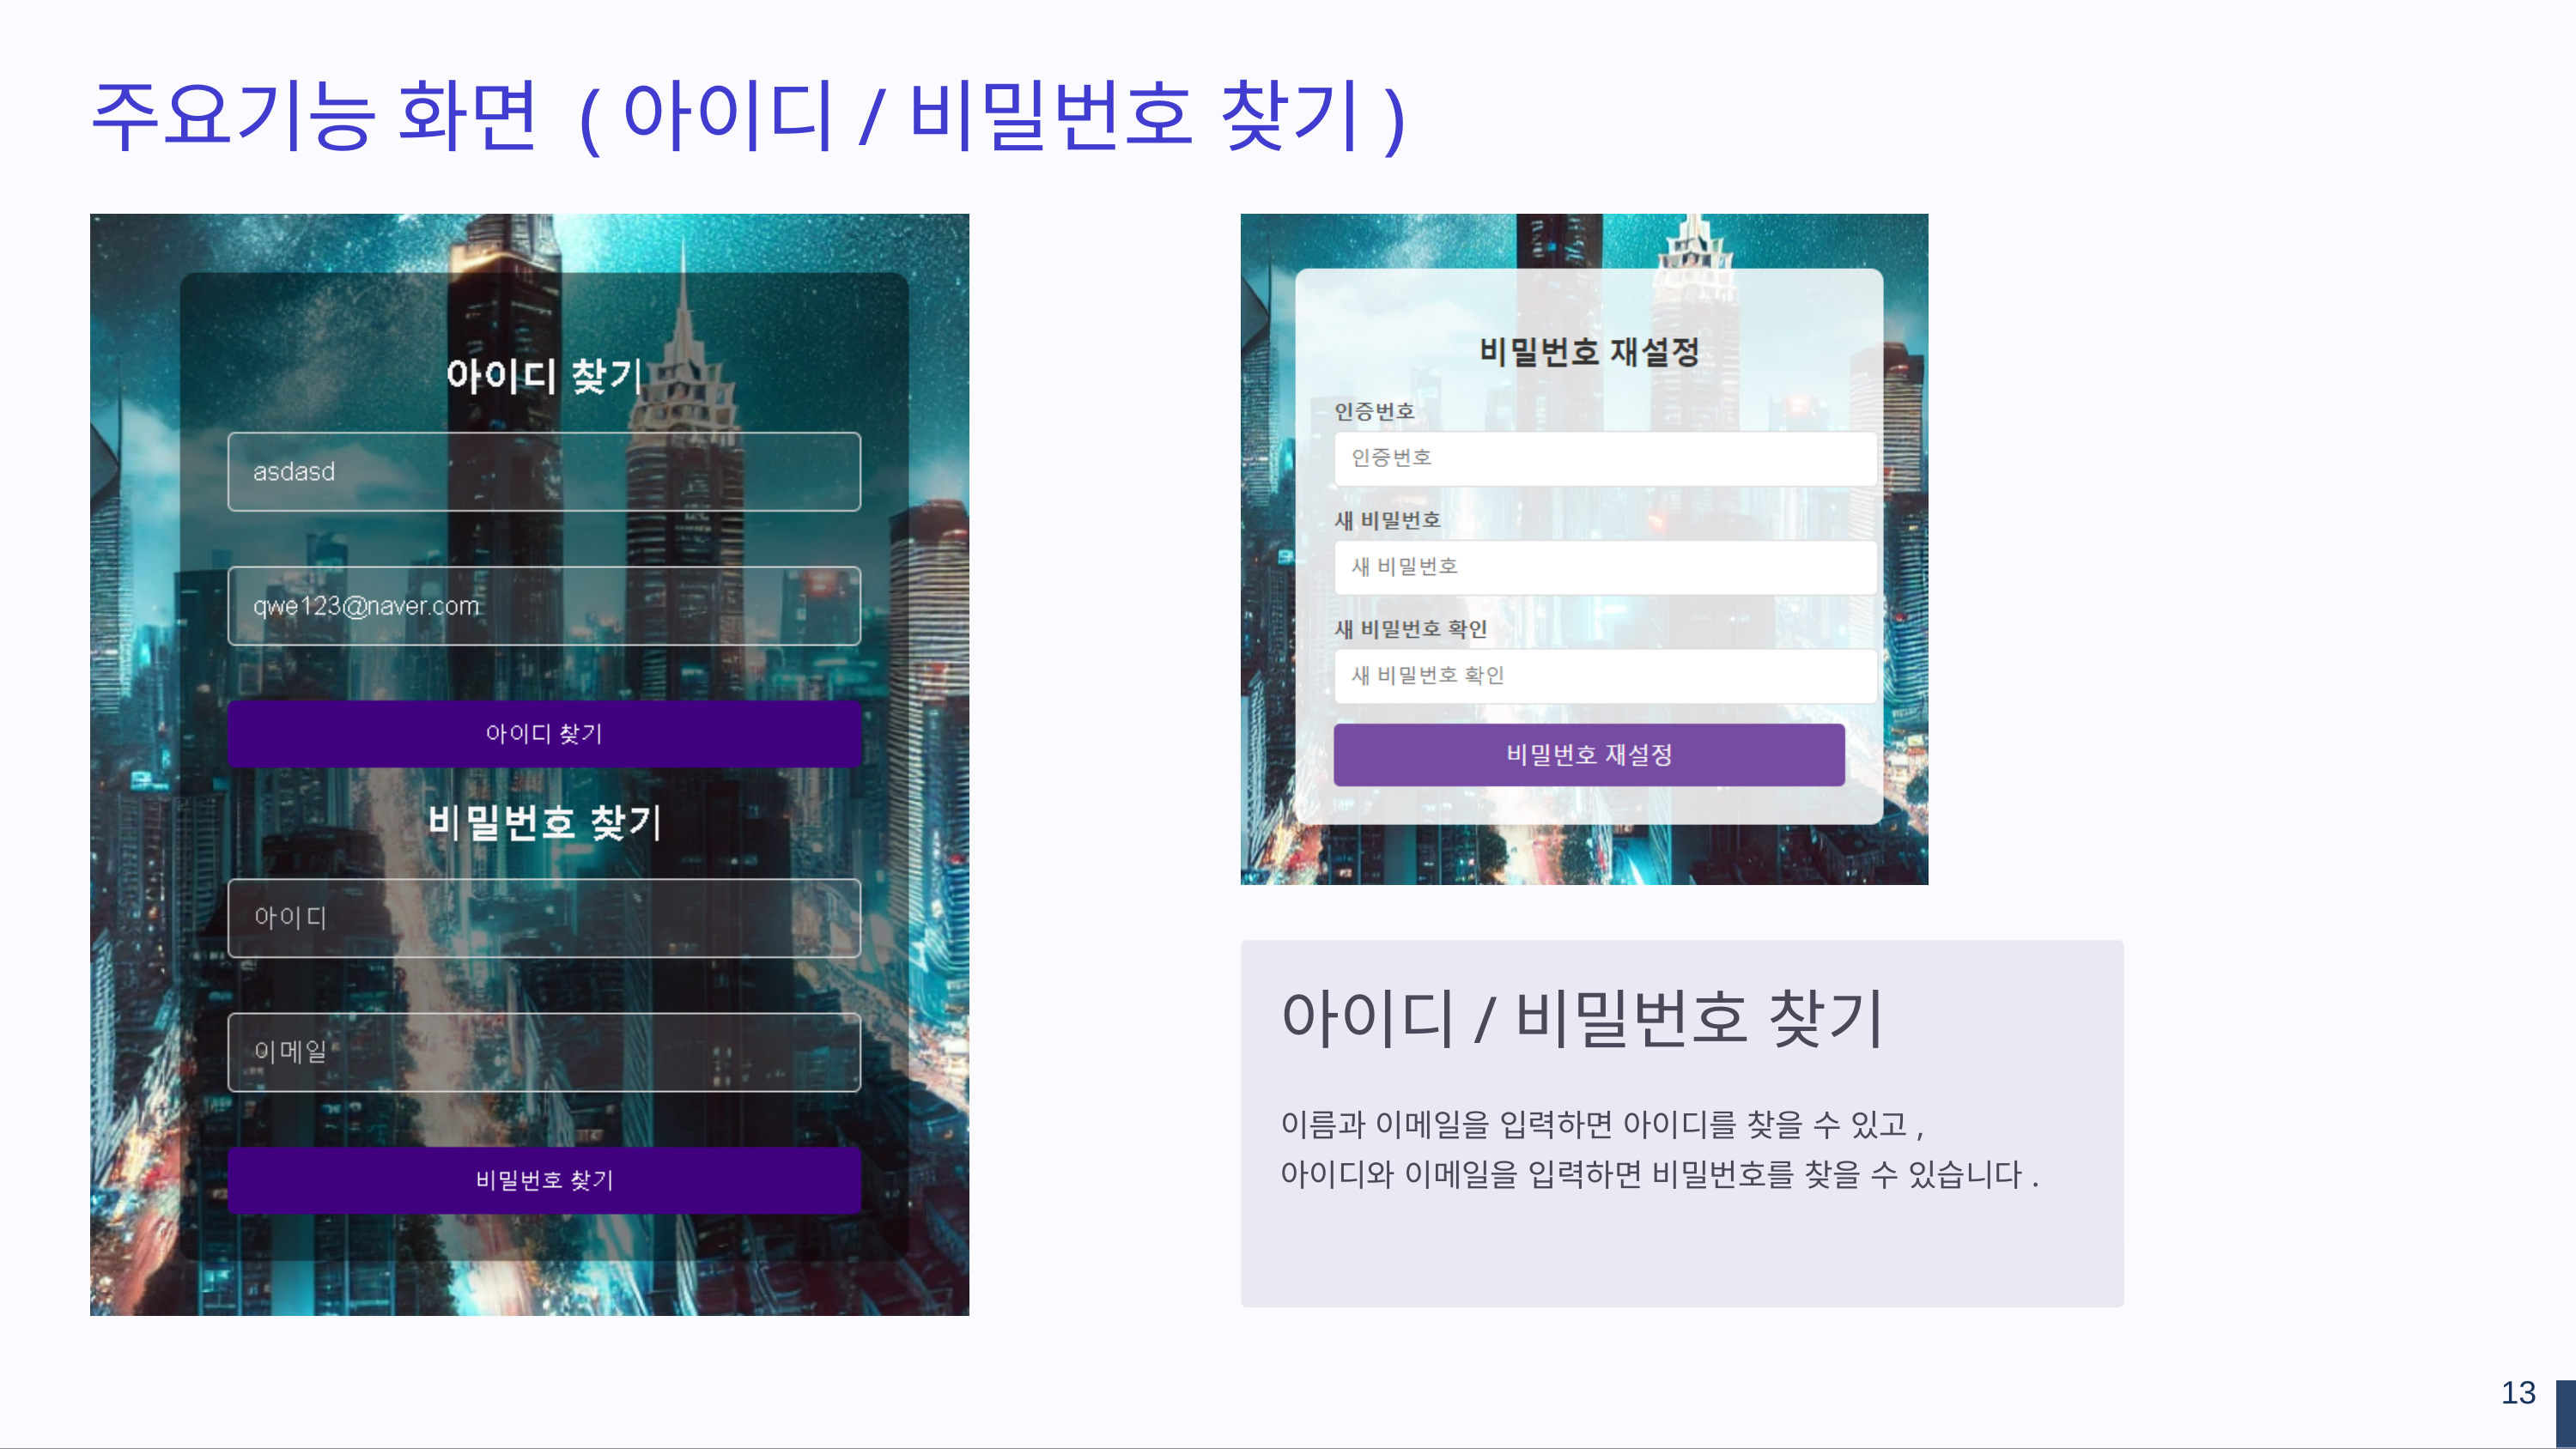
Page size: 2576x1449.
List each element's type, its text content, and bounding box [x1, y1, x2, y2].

picture [1241, 214, 1929, 885]
picture [2555, 1380, 2576, 1449]
text_box 주요기능 화면 (아이디/비밀번호 찾기) [89, 64, 1469, 162]
text_box 아이디/비밀번호 찾기 [1280, 1008, 1863, 1052]
picture [89, 214, 970, 1317]
text_box 13 [2488, 1369, 2537, 1415]
text_box 이름과 이메일을 입력하면 아이디를 찾을 수 있고, 아이디와 이메일을 입력하면 비밀번호를 찾을 수 있습니다. [1280, 1092, 2083, 1282]
text_box [1241, 940, 2124, 1308]
